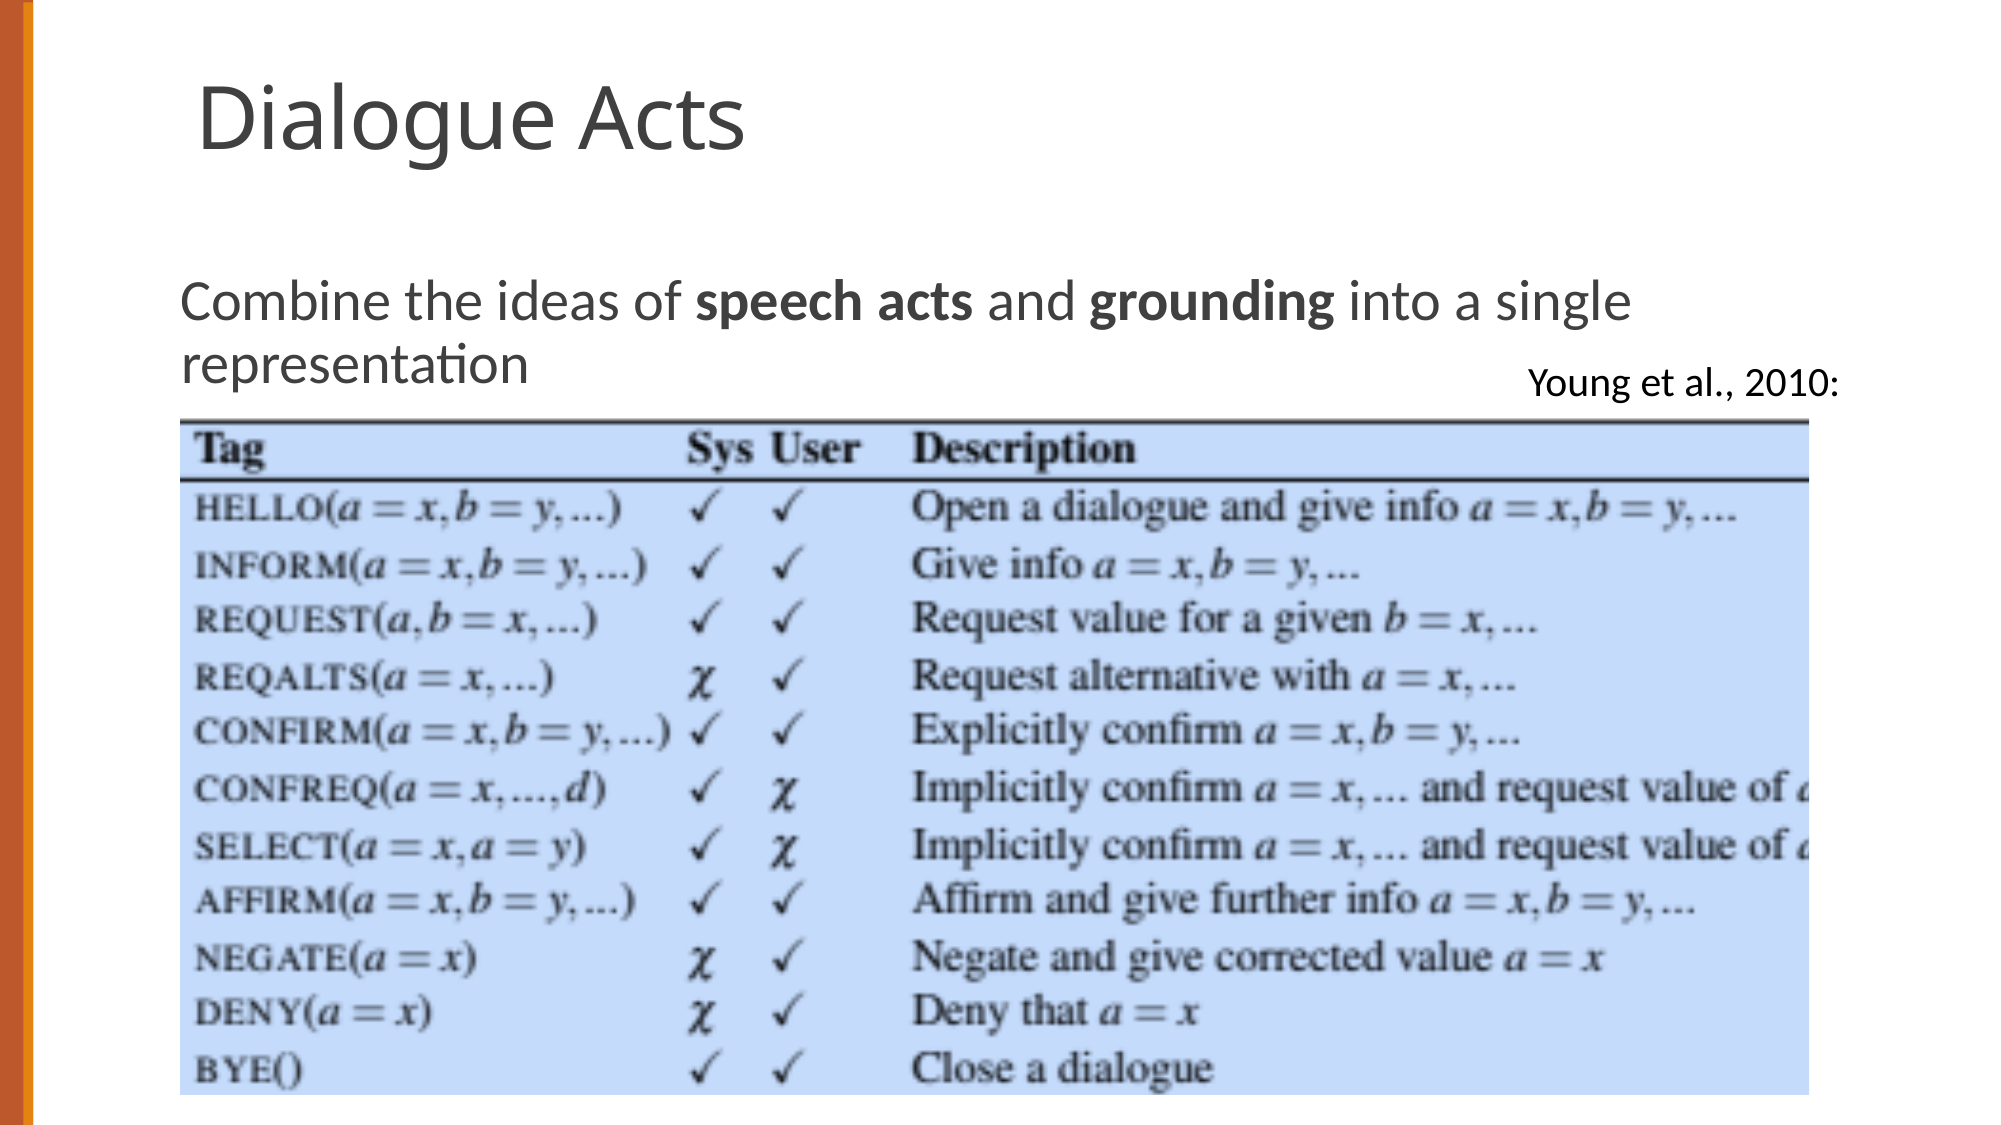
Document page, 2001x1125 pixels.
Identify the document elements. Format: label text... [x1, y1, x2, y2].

picture [179, 418, 1810, 1096]
title Dialogue Acts [180, 26, 1830, 175]
list Combine the ideas of speech acts and grounding into a single representation [180, 262, 1830, 1013]
text_box Young et al., 2010: [1513, 347, 1856, 413]
